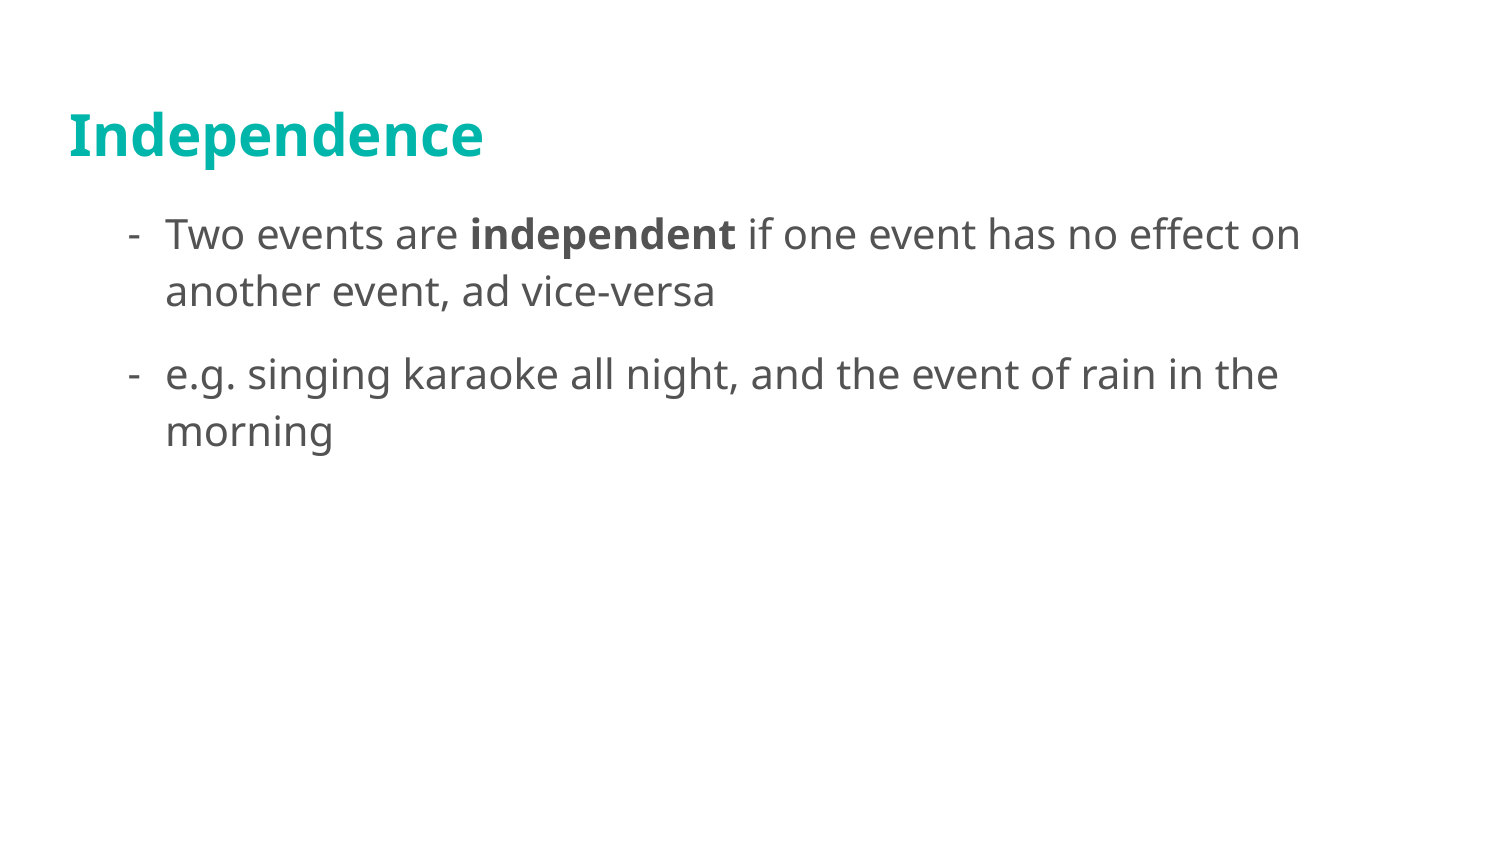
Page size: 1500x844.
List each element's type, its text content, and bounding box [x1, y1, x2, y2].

title Independence [54, 42, 1405, 183]
list Two events are independent if one event has no effect on another event, ad vice-versa e.g. singing karaoke all night, and the event of rain in the morning [75, 185, 1471, 682]
